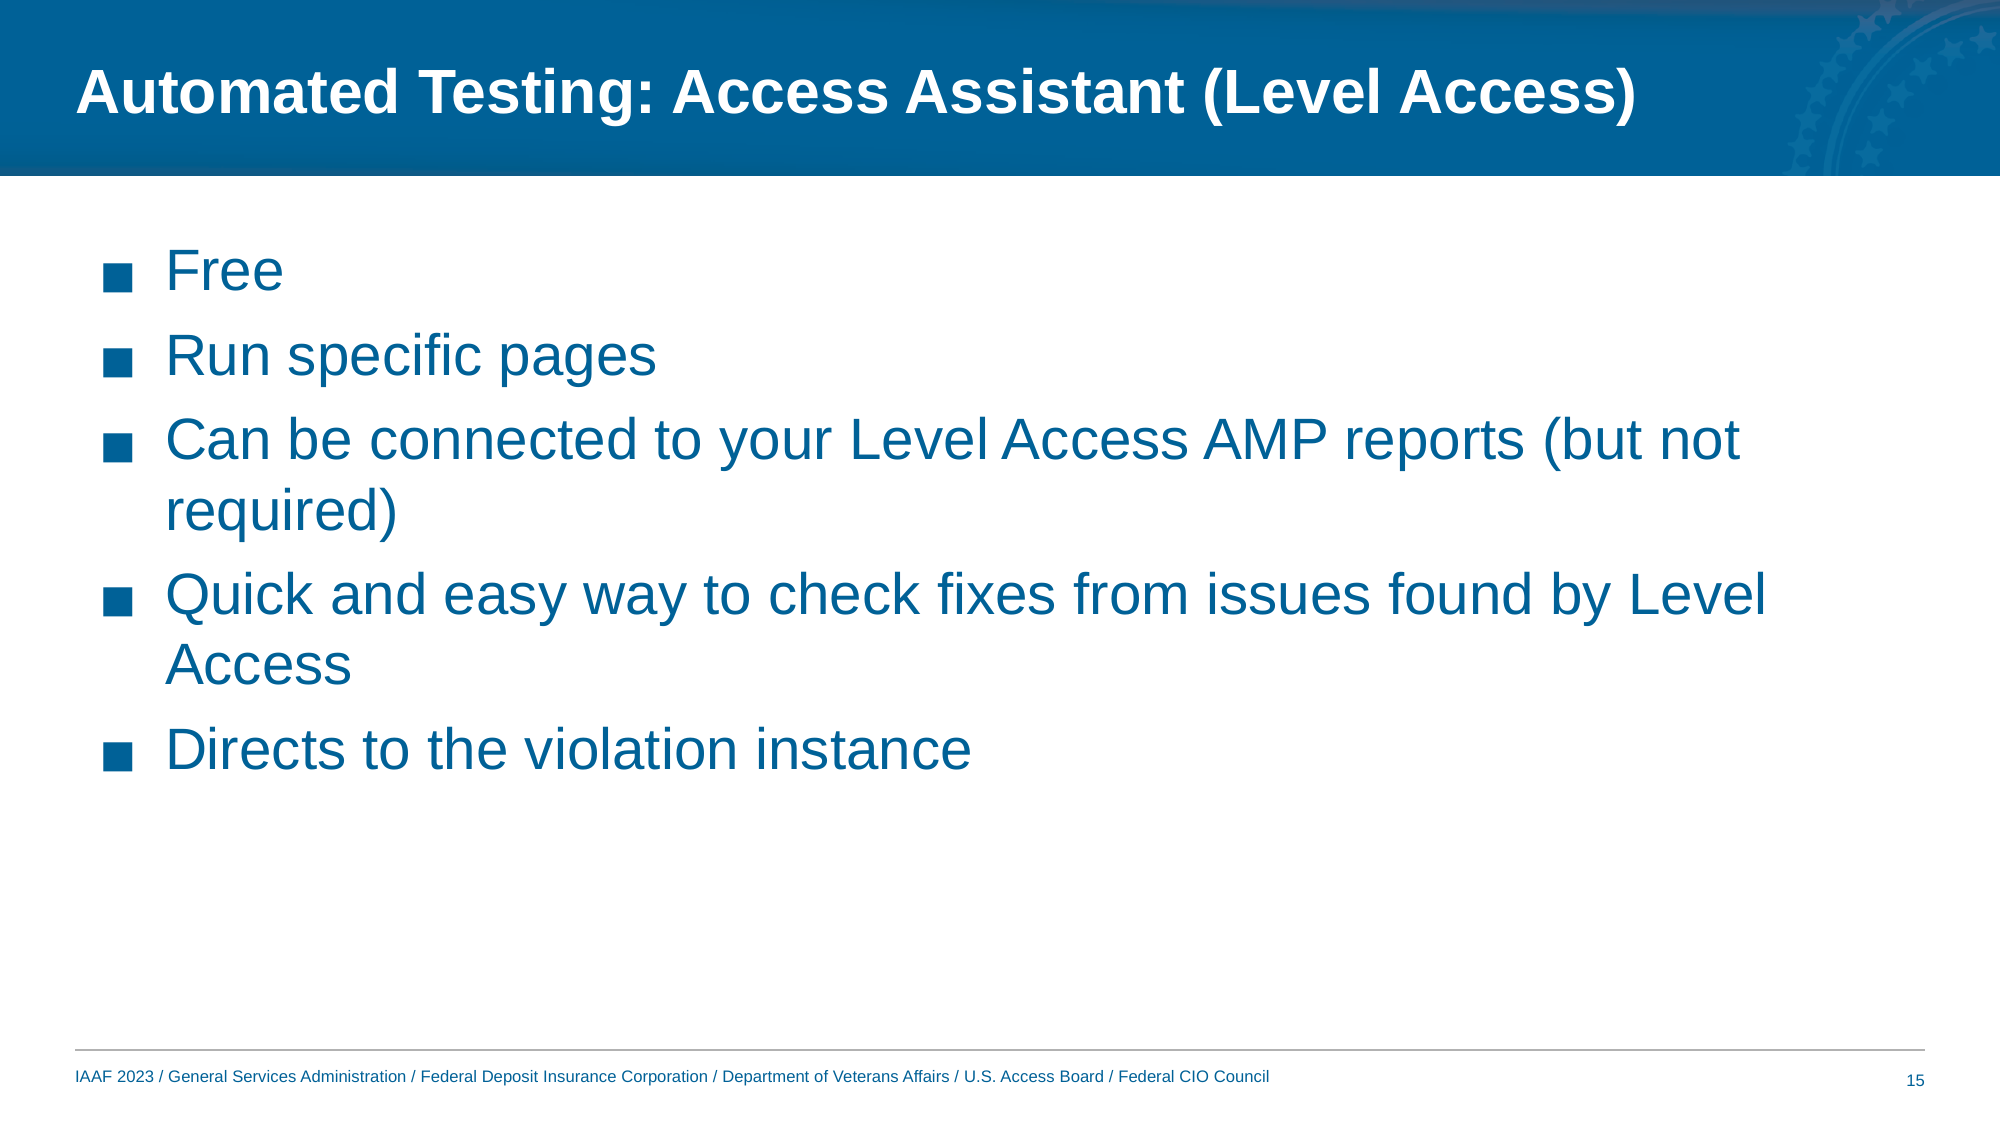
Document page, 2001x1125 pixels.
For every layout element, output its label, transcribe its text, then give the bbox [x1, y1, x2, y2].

picture [0, 0, 2000, 176]
title Automated Testing: Access Assistant (Level Access) [75, 52, 1800, 128]
picture [0, 168, 666, 176]
slide_number 15 [1880, 1065, 1925, 1095]
list Free Run specific pages Can be connected to your Level Access AMP reports (but not required) Quick and easy way to check fixes from issues found by Level Access Directs to the violation instance [75, 224, 1925, 1035]
